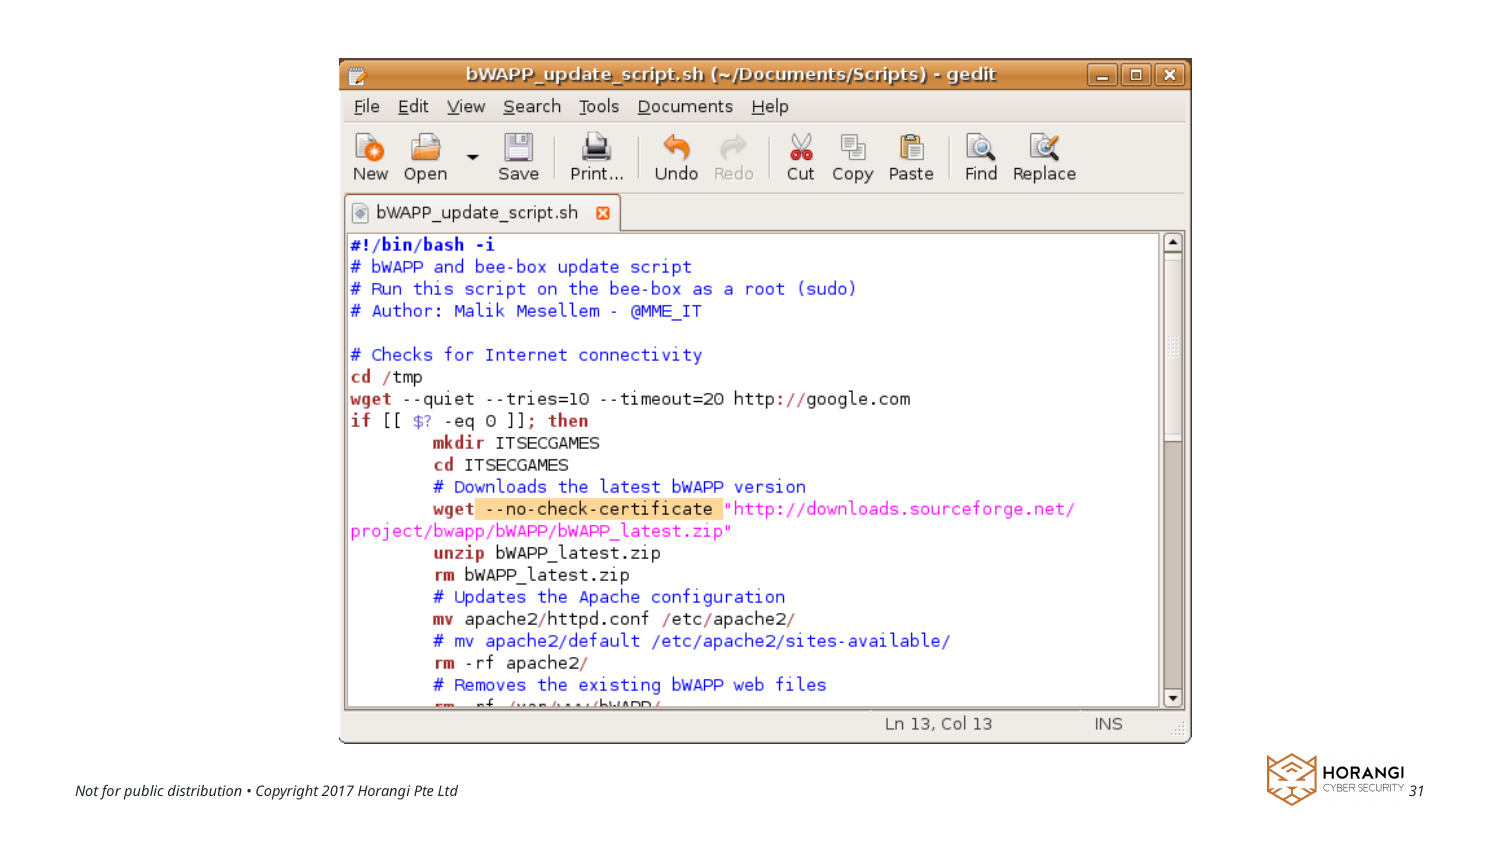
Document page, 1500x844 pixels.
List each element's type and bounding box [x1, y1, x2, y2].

picture [1266, 753, 1404, 806]
picture [339, 58, 1193, 744]
